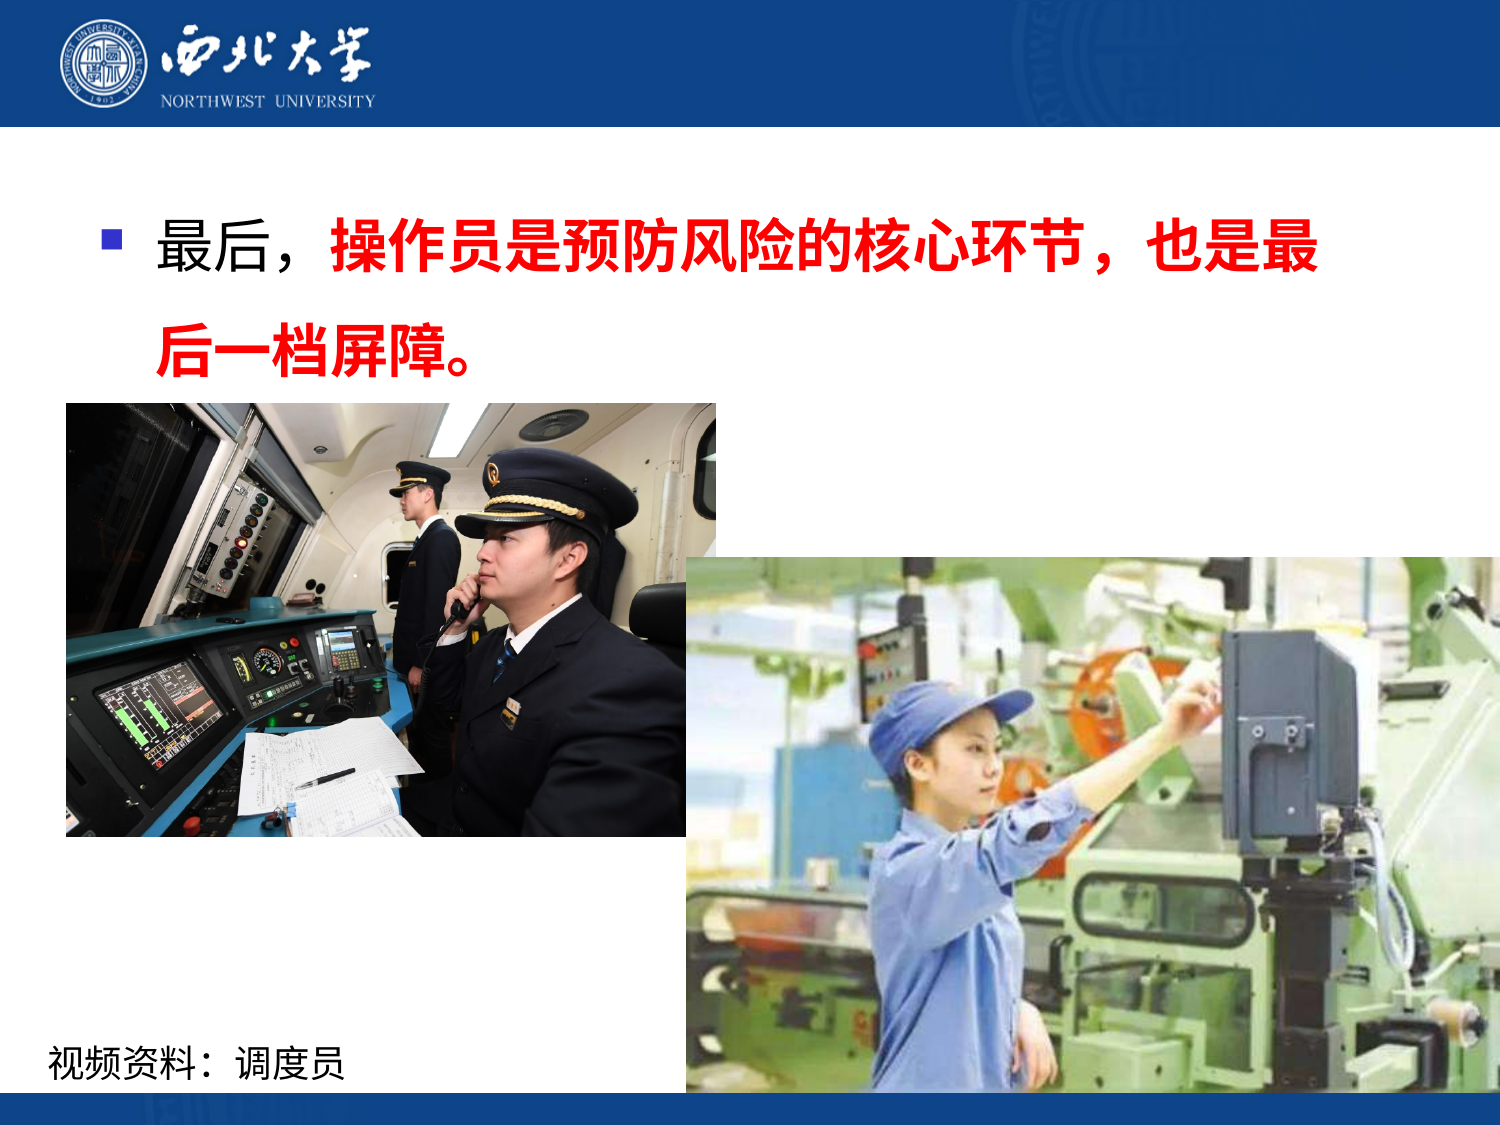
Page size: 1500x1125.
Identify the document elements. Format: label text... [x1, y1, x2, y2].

picture [0, 0, 1500, 127]
text_box 视频资料：调度员 [32, 1032, 571, 1093]
list 最后，操作员是预防风险的核心环节，也是最后一档屏障。 [83, 166, 1359, 415]
picture [0, 402, 1500, 1125]
